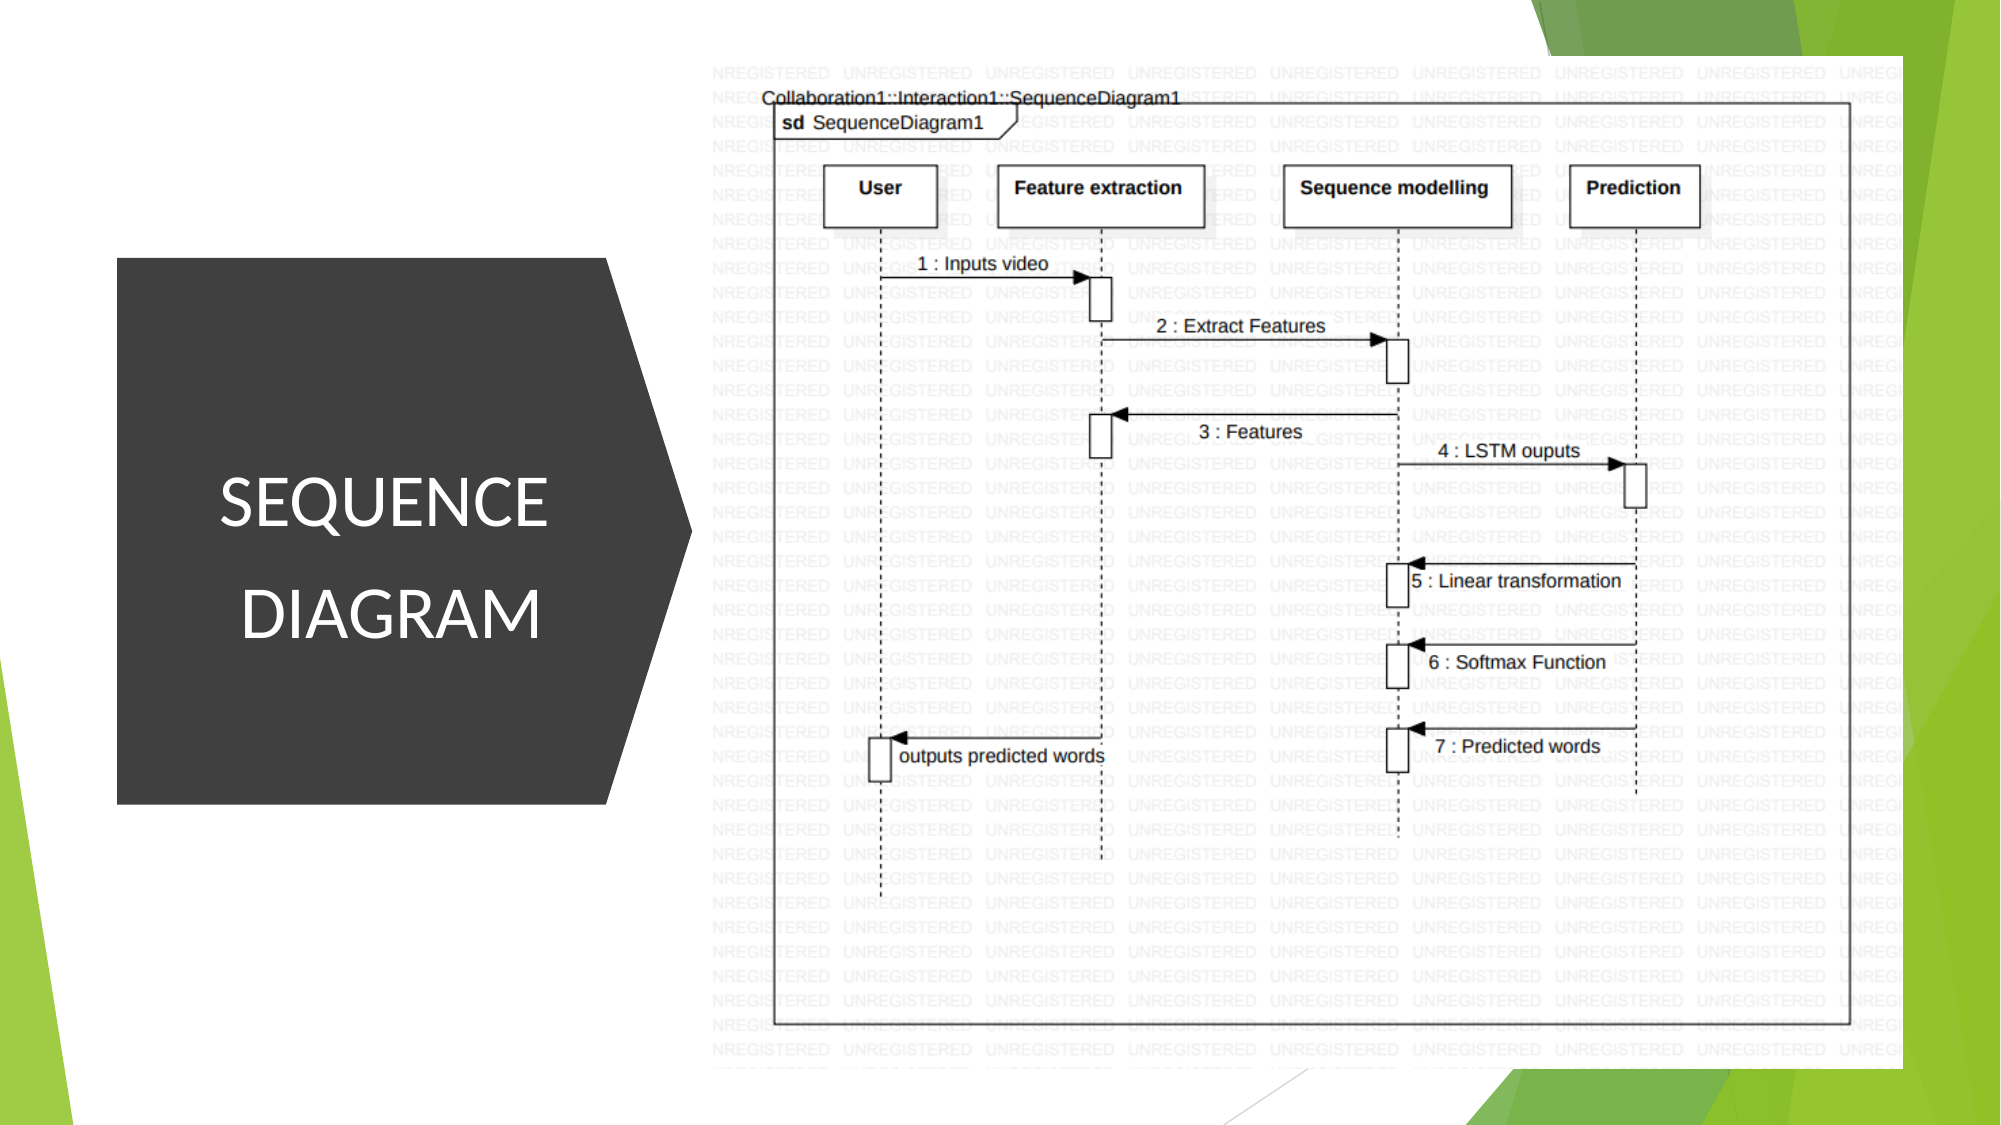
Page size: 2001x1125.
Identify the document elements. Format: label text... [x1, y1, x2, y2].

picture [712, 56, 1903, 1069]
title SEQUENCE DIAGRAM [217, 428, 552, 655]
